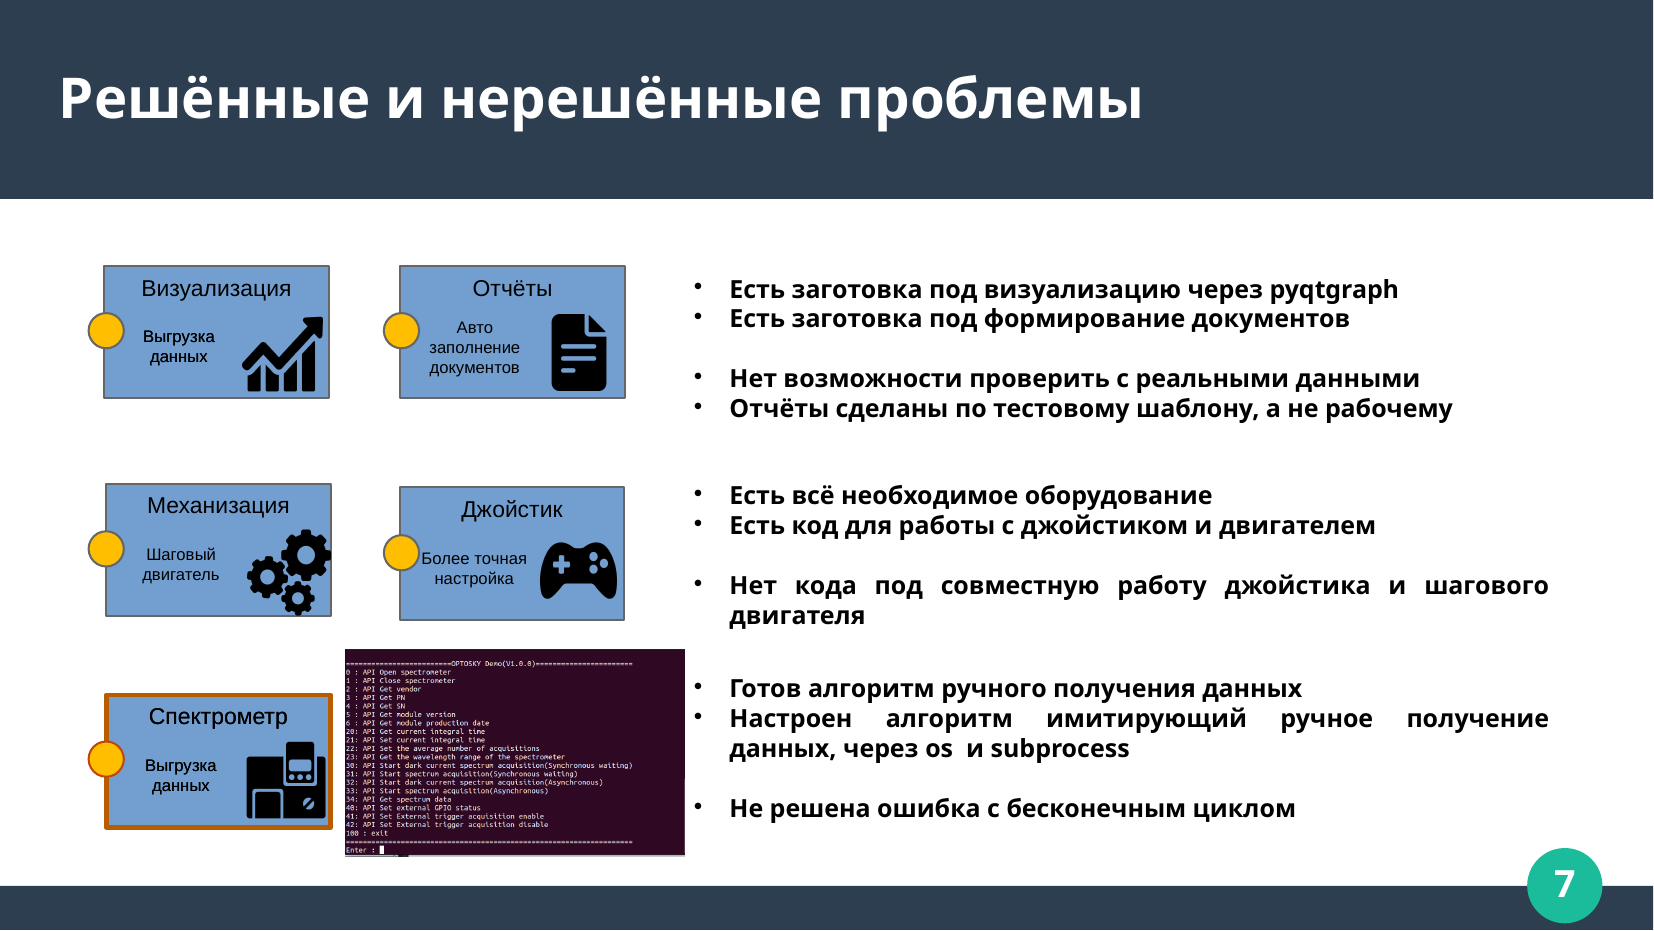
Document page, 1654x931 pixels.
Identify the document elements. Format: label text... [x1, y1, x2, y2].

text_box Готов алгоритм ручного получения данных Настроен алгоритм имитирующий ручное получение данных, через os и subprocess Не решена ошибка с бесконечным циклом [690, 665, 1565, 827]
title Решённые и нерешённые проблемы [59, 37, 1595, 155]
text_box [88, 265, 329, 399]
picture [345, 649, 686, 857]
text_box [88, 693, 331, 828]
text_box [383, 487, 625, 621]
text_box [399, 265, 626, 399]
text_box Есть всё необходимое оборудование Есть код для работы с джойстиком и двигателем Нет кода под совместную работу джойстика и шагового двигателя [679, 472, 1565, 634]
text_box Есть заготовка под визуализацию через pyqtgraph Есть заготовка под формирование документов Нет возможности проверить с реальными данными Отчёты сделаны по тестовому шаблону, а не рабочему [679, 265, 1565, 427]
text_box [383, 314, 394, 347]
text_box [88, 483, 332, 617]
